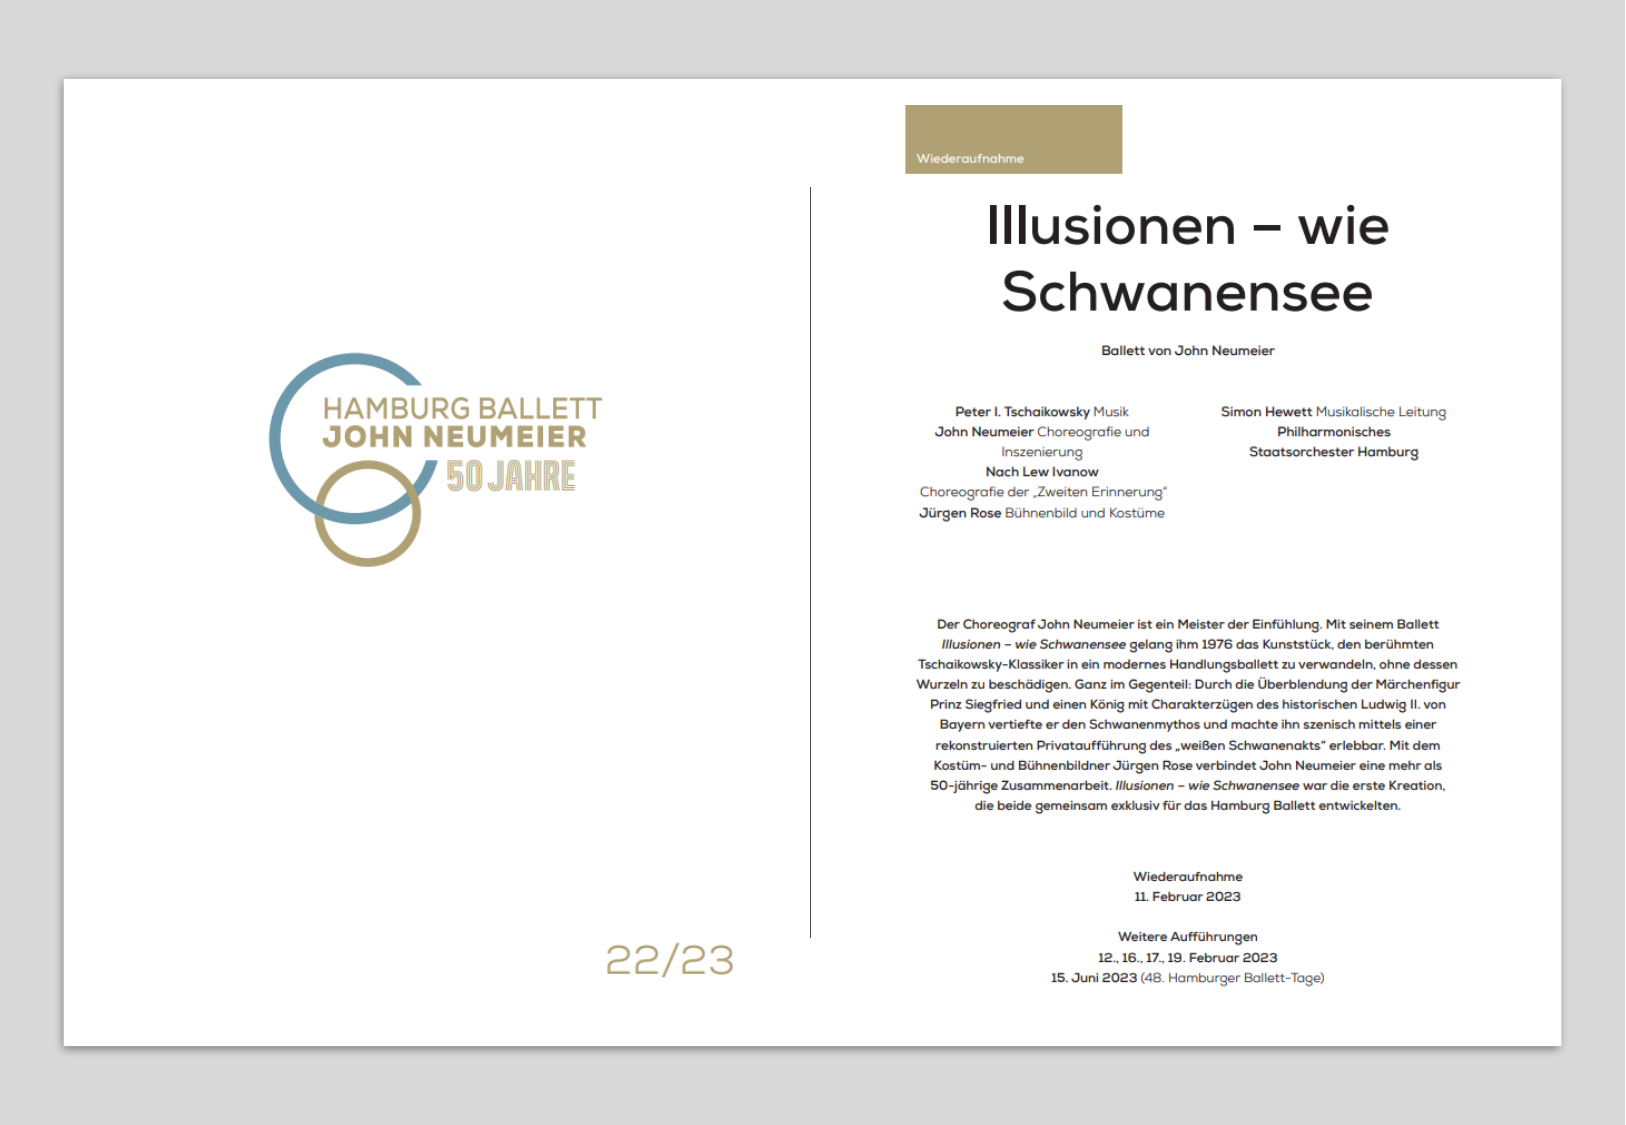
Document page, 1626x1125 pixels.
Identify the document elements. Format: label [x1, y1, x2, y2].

picture [101, 105, 776, 1020]
text_box [63, 78, 1562, 1047]
picture [891, 105, 1482, 1020]
text_box [0, 0, 1625, 1125]
